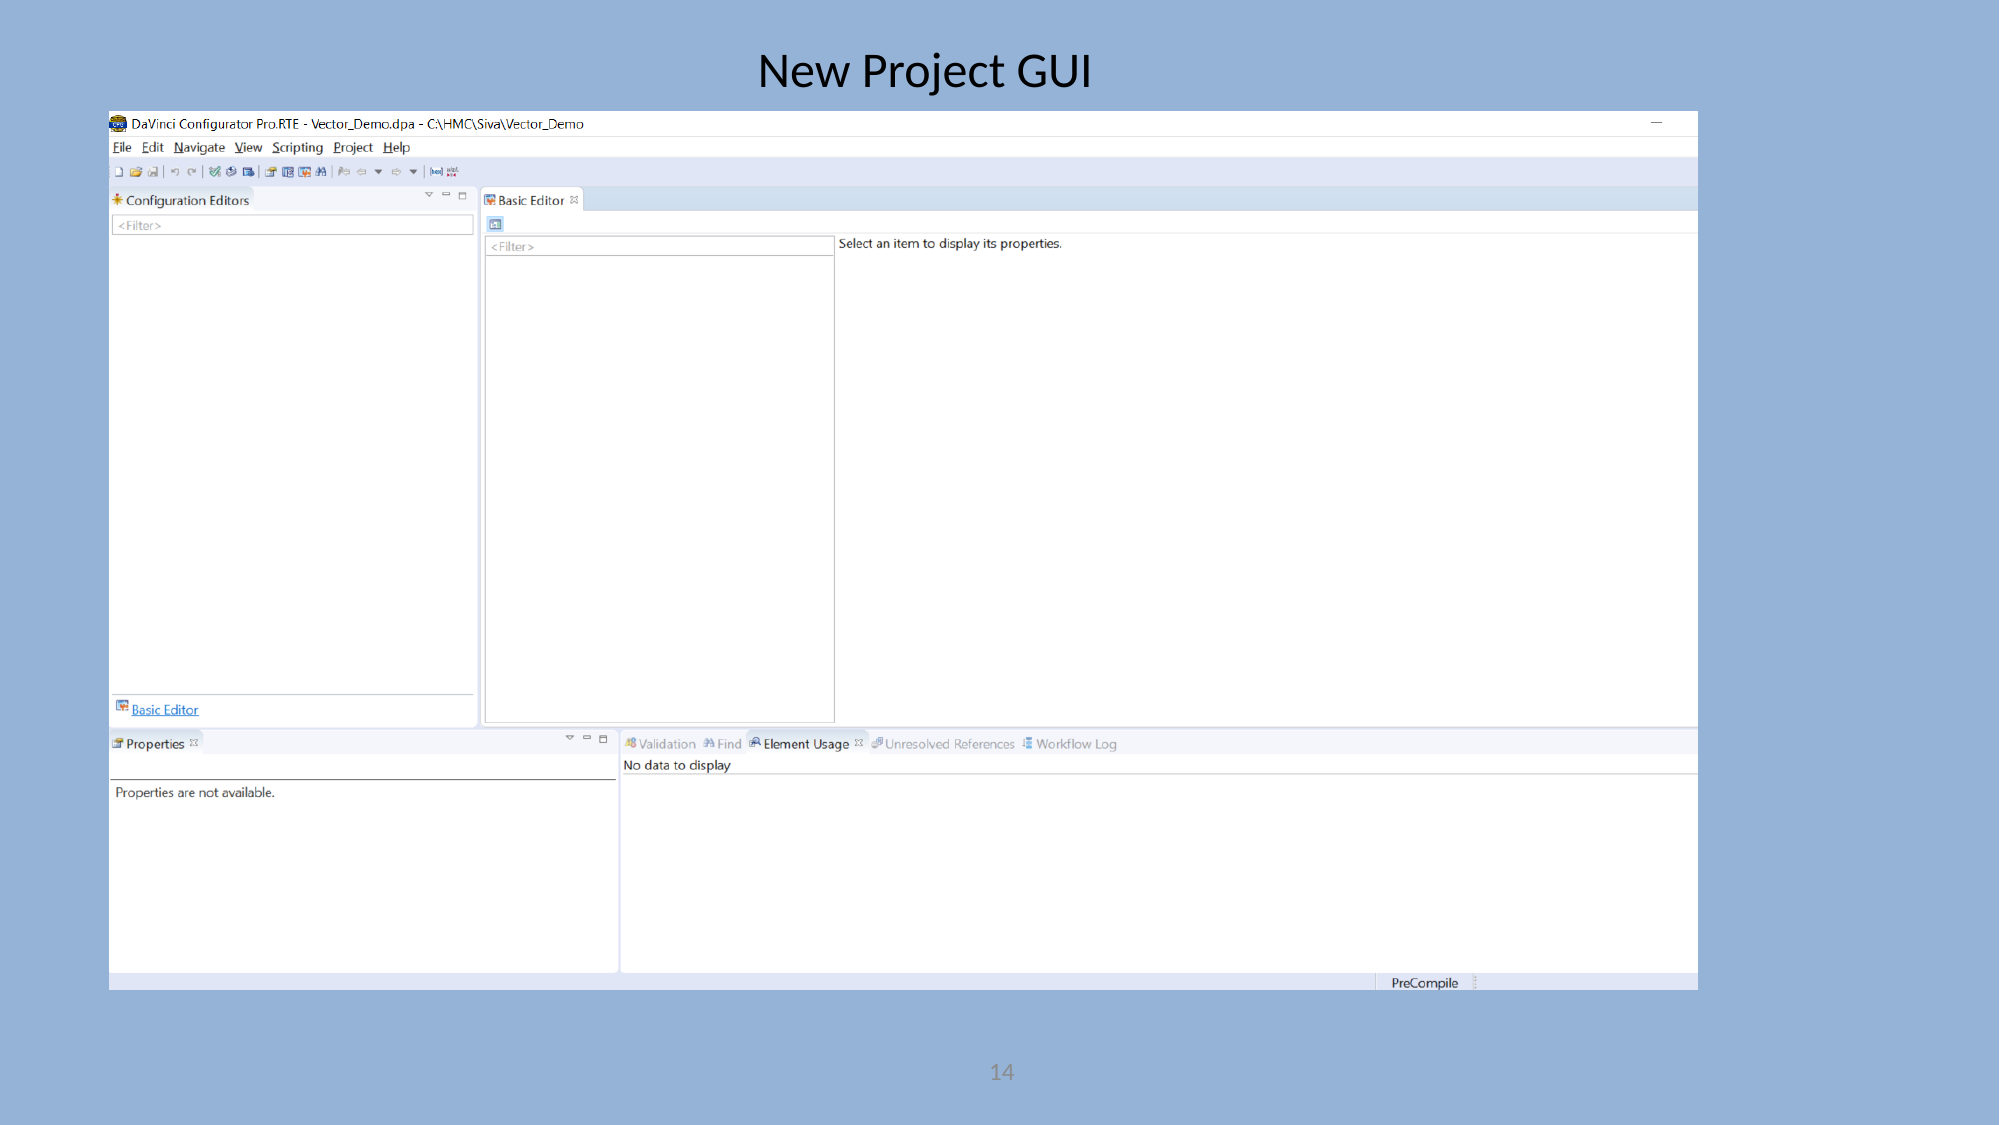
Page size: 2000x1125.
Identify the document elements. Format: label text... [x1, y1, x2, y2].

slide_number 9 [970, 1054, 1030, 1086]
title New Project GUI [24, 23, 1826, 112]
picture [108, 110, 1698, 990]
